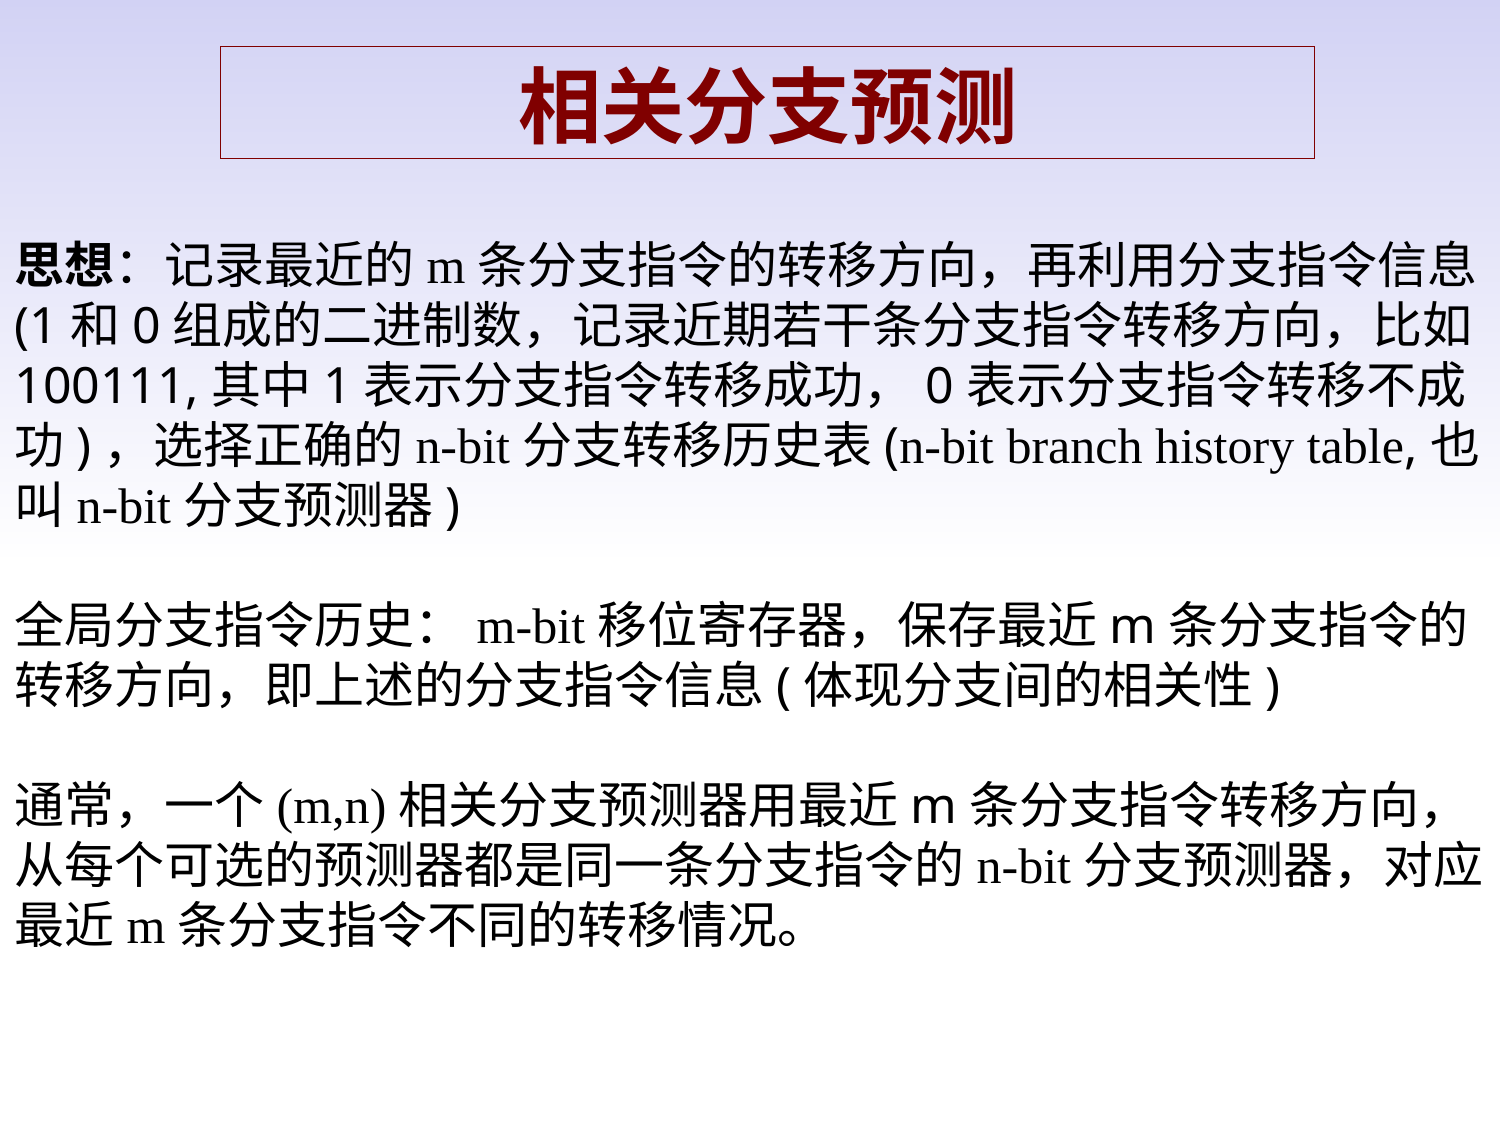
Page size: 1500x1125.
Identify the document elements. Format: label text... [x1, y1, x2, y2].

text_box 相关分支预测 [220, 46, 1315, 159]
